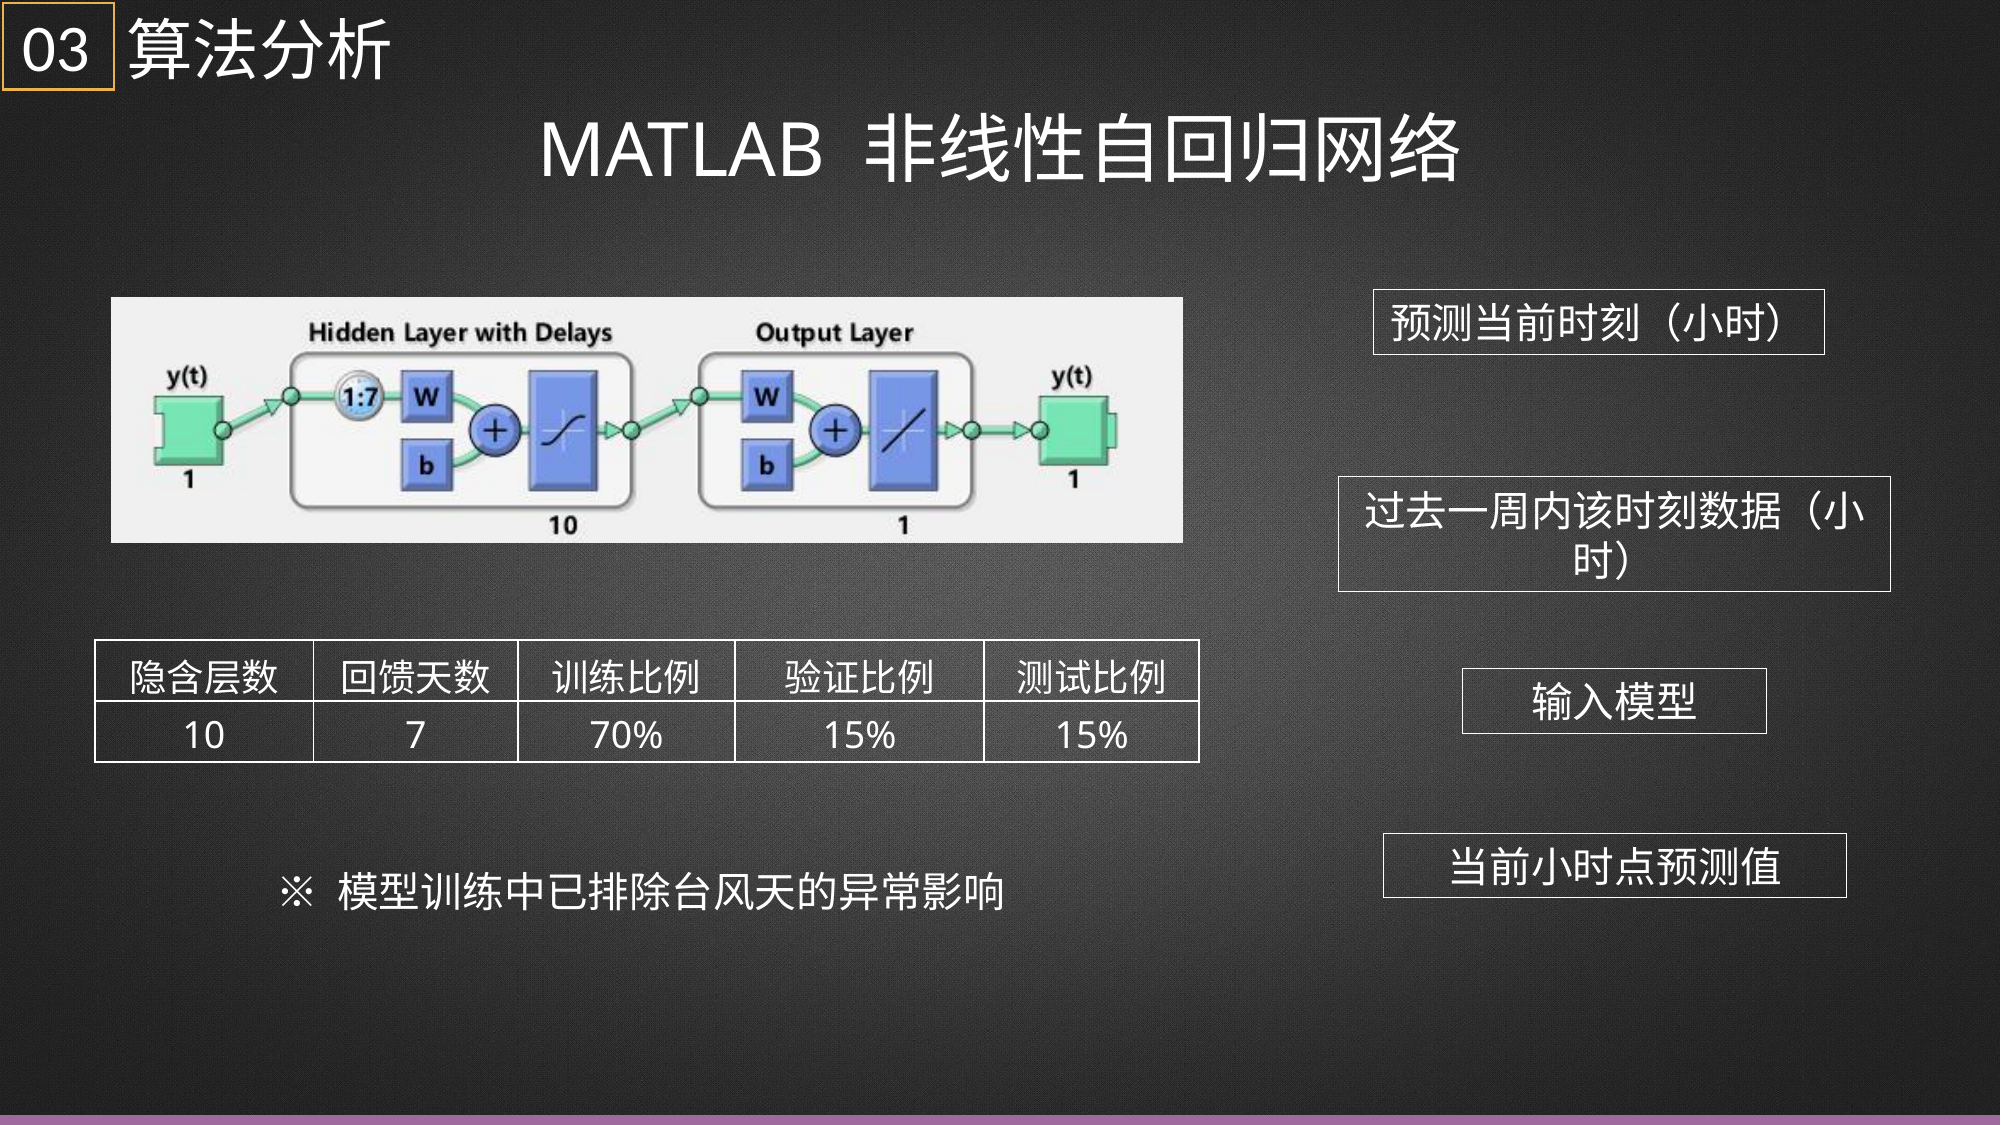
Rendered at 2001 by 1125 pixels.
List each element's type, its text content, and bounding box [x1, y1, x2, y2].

table_header 训练比例 [519, 641, 734, 700]
table_cell 7 [314, 702, 517, 761]
text_box MATLAB 非线性自回归网络 [432, 94, 1568, 200]
text_box 03 [0, 0, 112, 93]
picture [0, 0, 2000, 1114]
text_box [0, 1114, 2000, 1125]
text_box 过去一周内该时刻数据（小时） [1338, 476, 1891, 592]
table_header 隐含层数 [96, 641, 313, 700]
table_cell 70% [519, 702, 734, 761]
text_box 算法分析 [111, 0, 614, 96]
text_box 当前小时点预测值 [1383, 833, 1847, 898]
text_box 预测当前时刻（小时） [1373, 289, 1825, 355]
text_box ※ 模型训练中已排除台风天的异常影响 [129, 833, 1152, 923]
table_cell 10 [96, 702, 313, 761]
table_header 测试比例 [985, 641, 1198, 700]
table_cell 15% [736, 702, 983, 761]
text_box 输入模型 [1462, 668, 1767, 734]
table_header 验证比例 [736, 641, 983, 700]
table_header 回馈天数 [314, 641, 517, 700]
table_cell 15% [985, 702, 1198, 761]
